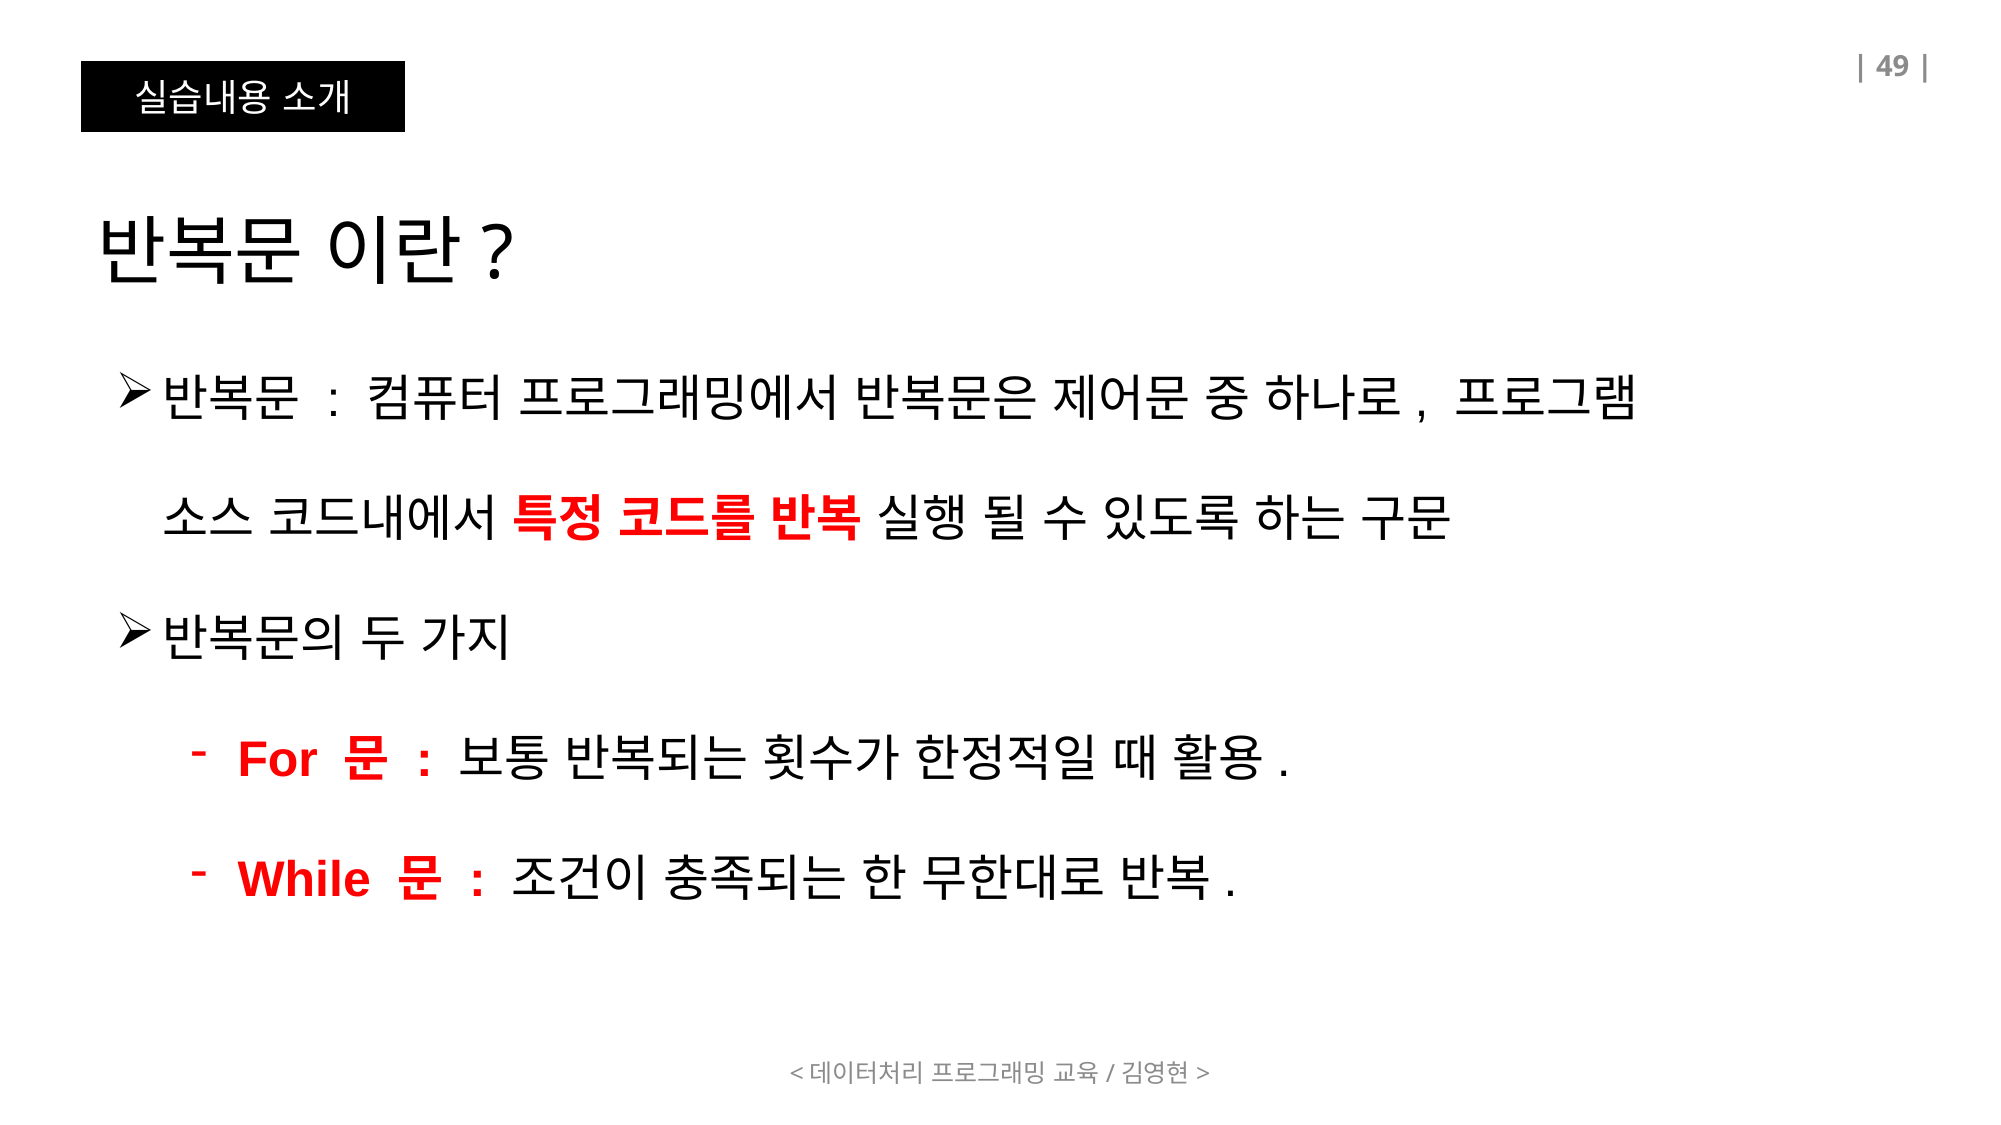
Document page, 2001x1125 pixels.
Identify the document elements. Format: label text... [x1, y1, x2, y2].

text_box 반복문 : 컴퓨터 프로그래밍에서 반복문은 제어문 중 하나로, 프로그램 소스 코드내에서 특정 코드를 반복 실행 될 수 있도록 하는 구문 반복문의 두 가지 For 문 : 보통 반복되는 횟수가 한정적일 때 활용. While 문 : 조건이 충족되는 한 무한대로 반복. [100, 298, 1743, 914]
footer <데이터처리 프로그래밍 교육/김영현> [662, 1042, 1338, 1103]
slide_number | 49 | [1497, 37, 1948, 98]
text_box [81, 61, 1543, 302]
